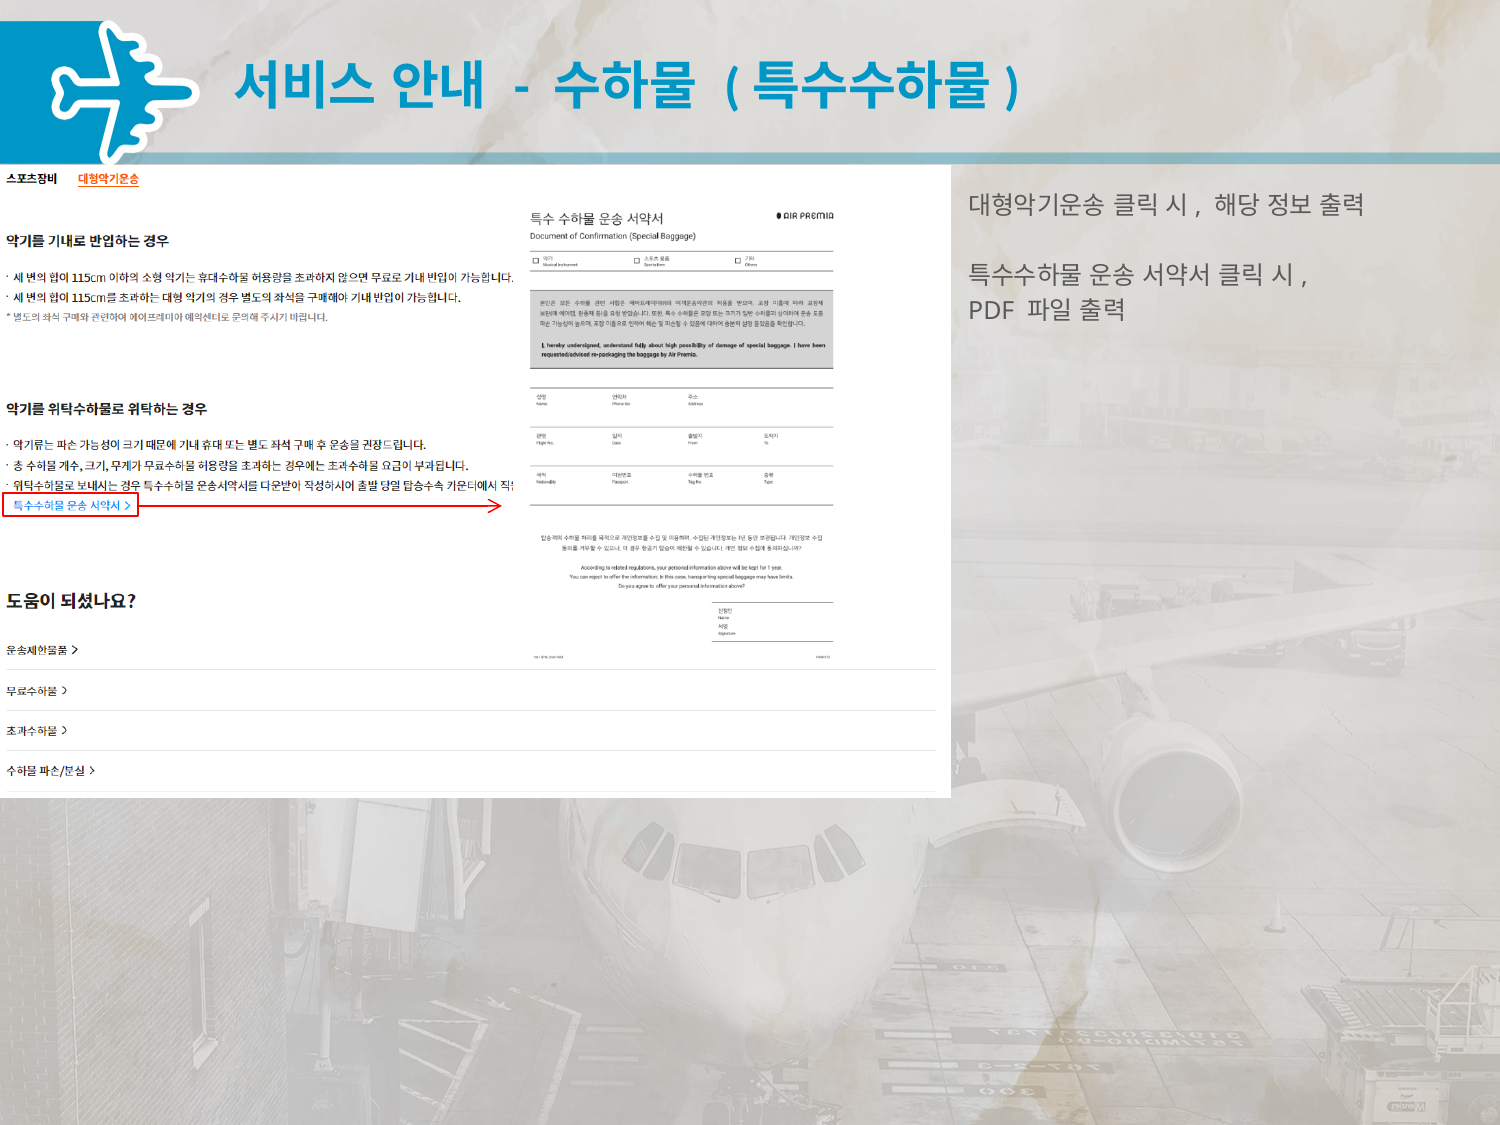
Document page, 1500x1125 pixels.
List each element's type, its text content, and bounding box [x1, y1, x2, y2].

list 대형악기운송 클릭 시, 해당 정보 출력 특수수하물 운송 서약서 클릭 시, PDF 파일 출력 [956, 182, 1500, 421]
title 서비스 안내 - 수하물 (특수수하물) [218, 18, 1444, 150]
picture [0, 0, 1500, 1125]
